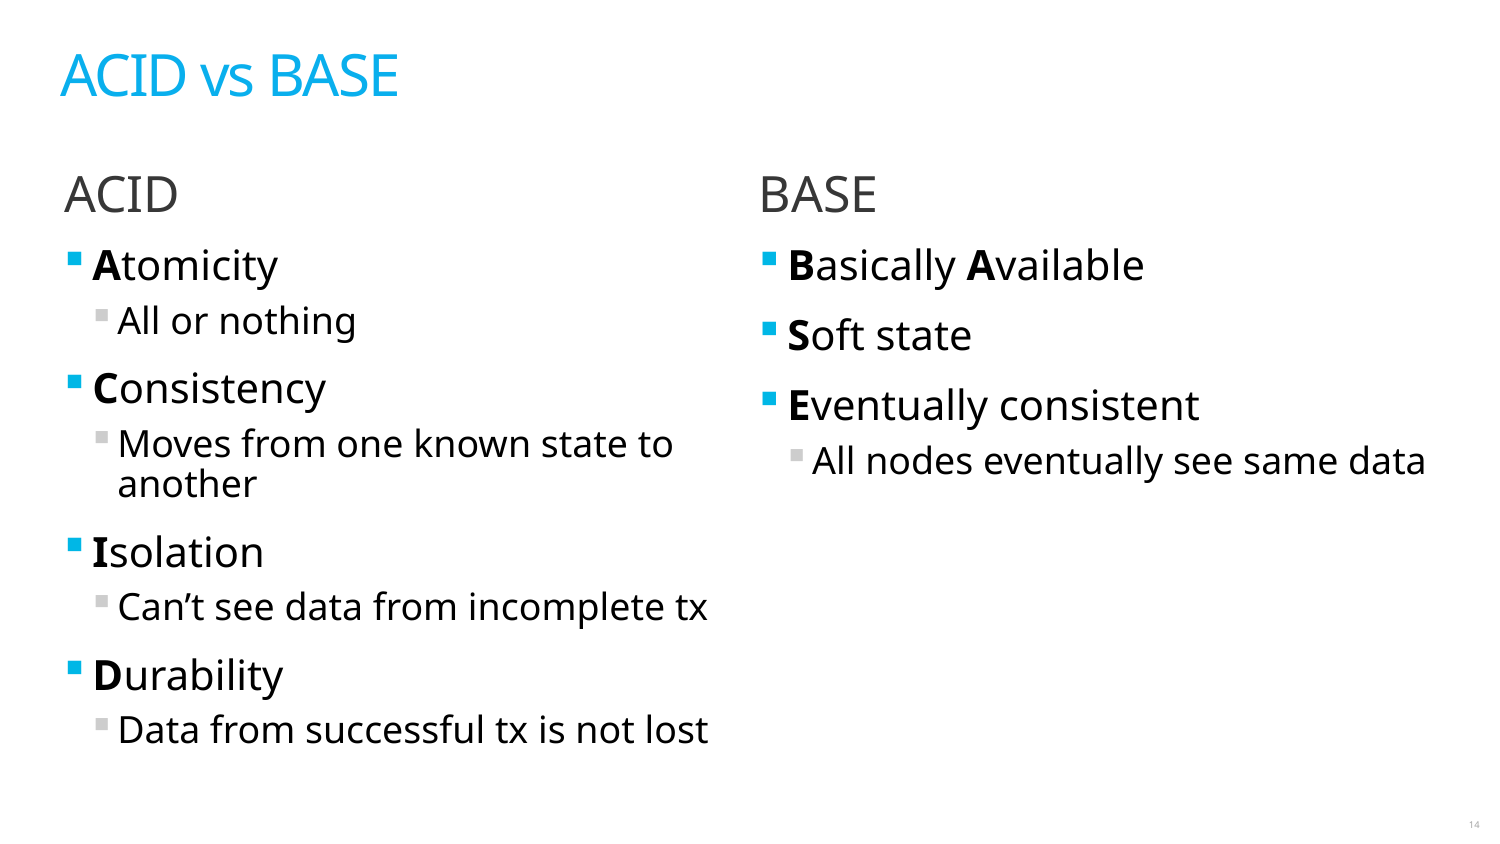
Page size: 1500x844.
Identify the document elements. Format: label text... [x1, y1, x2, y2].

title ACID vs BASE [38, 34, 1463, 118]
list Atomicity All or nothing Consistency Moves from one known state to another Isolation Can’t see data from incomplete tx Durability Data from successful tx is not lost [64, 237, 740, 765]
slide_number 14 [1144, 813, 1495, 839]
list ACID [64, 161, 740, 232]
list Basically Available Soft state Eventually consistent All nodes eventually see same data [758, 237, 1434, 493]
list BASE [758, 161, 1434, 232]
